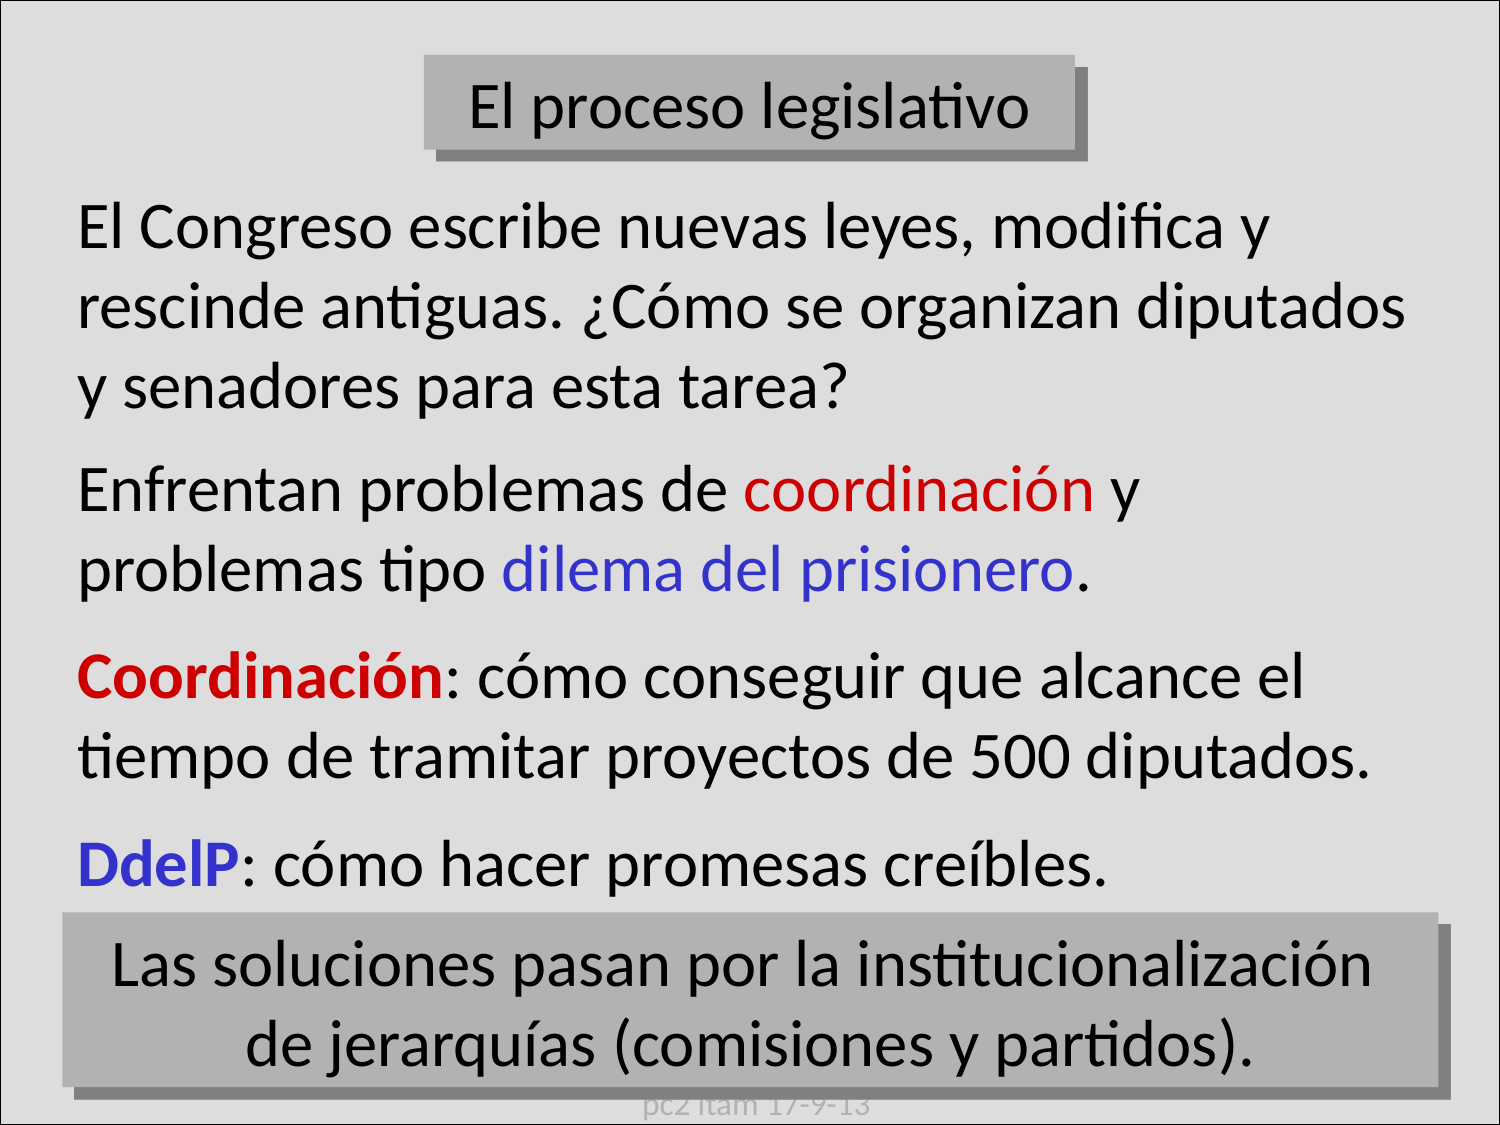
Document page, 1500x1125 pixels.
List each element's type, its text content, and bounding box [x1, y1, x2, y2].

text_box Las soluciones pasan por la institucionalización de jerarquías (comisiones y partidos). [62, 912, 1439, 1088]
text_box Coordinación: cómo conseguir que alcance el tiempo de tramitar proyectos de 500 diputados. [62, 624, 1439, 800]
text_box El Congreso escribe nuevas leyes, modifica y rescinde antiguas. ¿Cómo se organizan diputados y senadores para esta tarea? [62, 174, 1439, 430]
text_box El proceso legislativo [423, 54, 1075, 150]
text_box Enfrentan problemas de coordinación y problemas tipo dilema del prisionero. [62, 437, 1439, 613]
text_box DdelP: cómo hacer promesas creíbles. [62, 812, 1439, 908]
